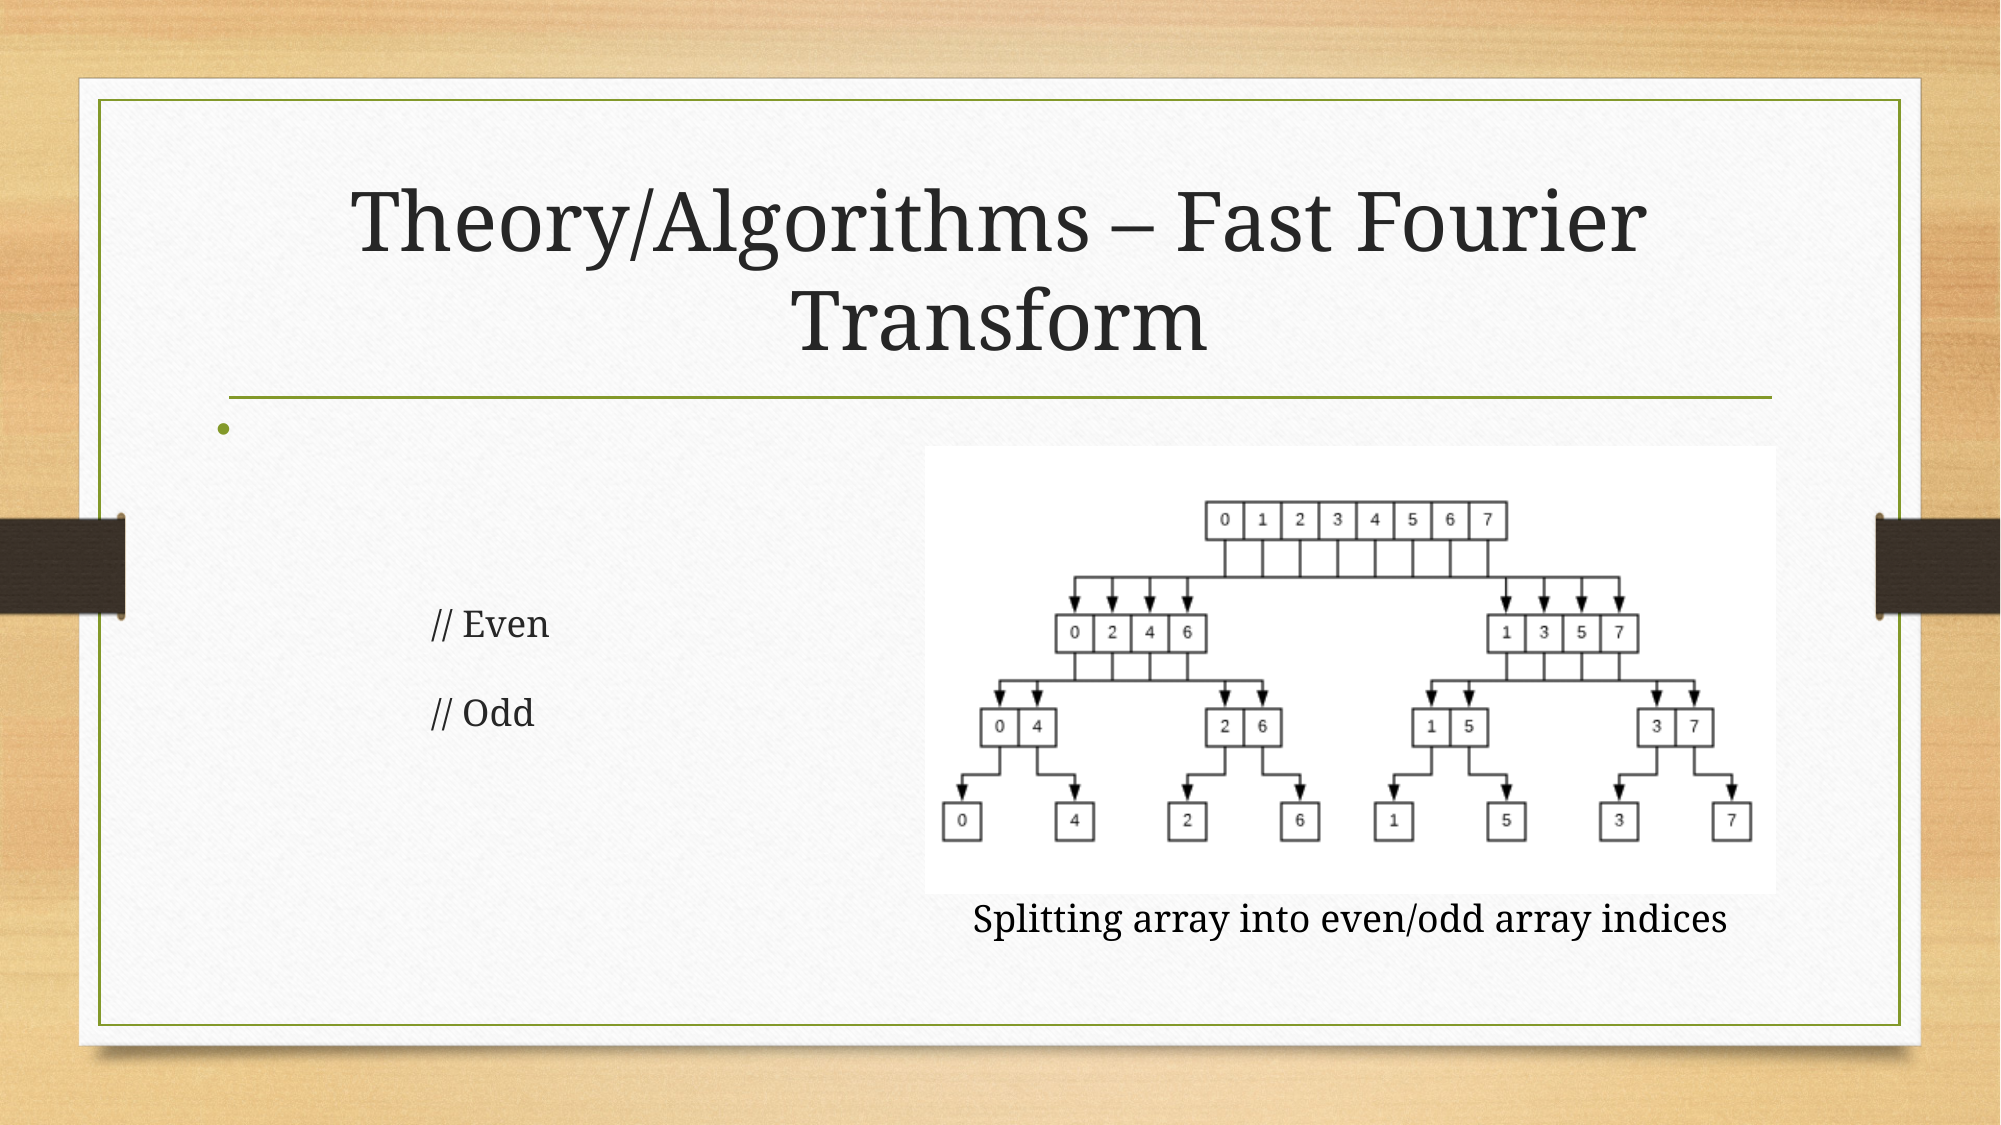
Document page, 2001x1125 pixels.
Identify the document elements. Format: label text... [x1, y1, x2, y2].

text_box Splitting array into even/odd array indices [958, 895, 1744, 948]
picture [0, 0, 2001, 1125]
title Theory/Algorithms – Fast Fourier Transform [212, 161, 1788, 375]
